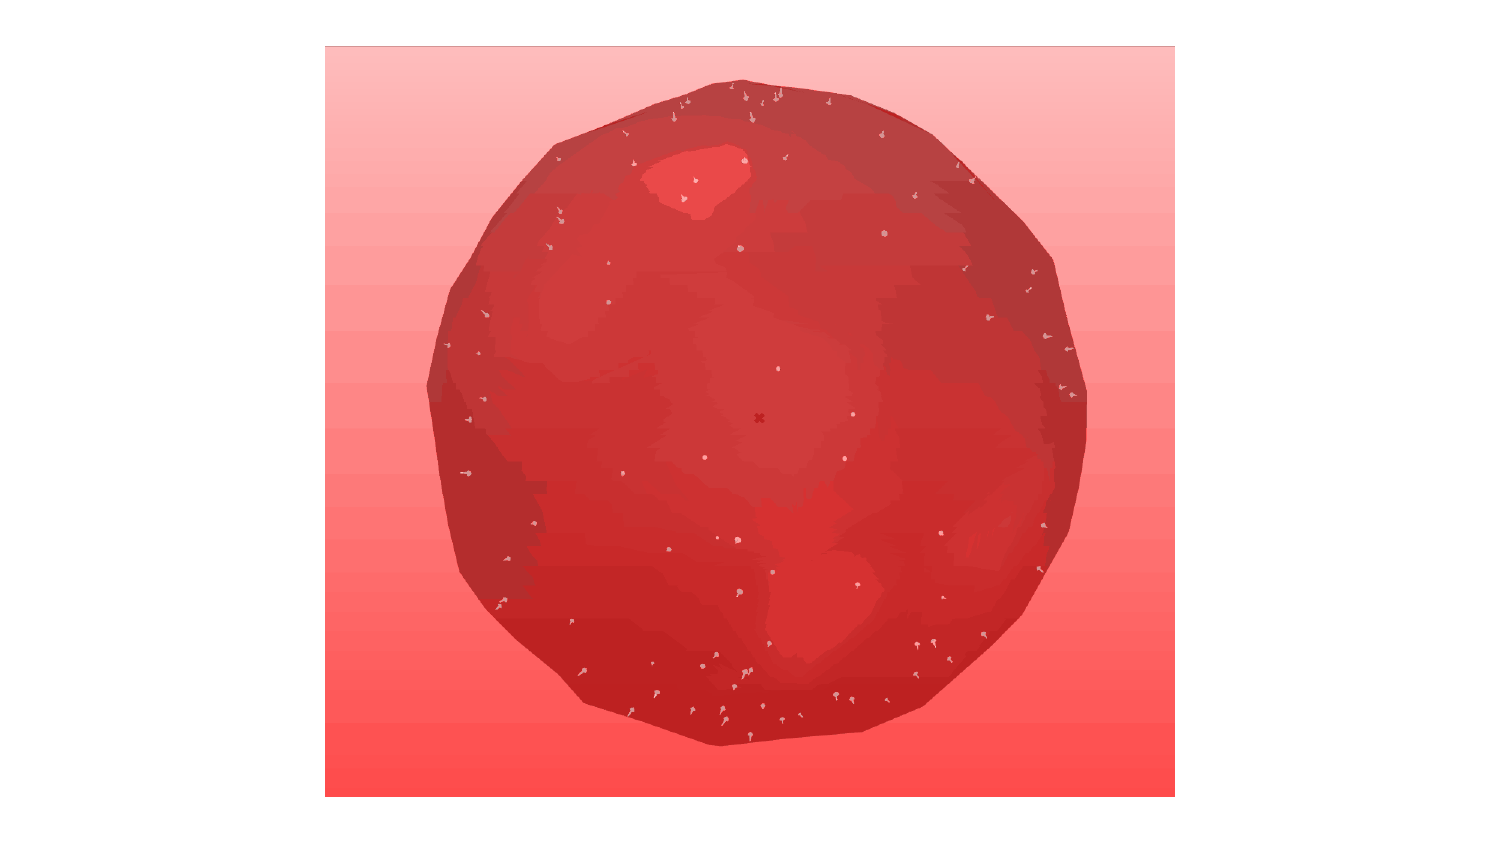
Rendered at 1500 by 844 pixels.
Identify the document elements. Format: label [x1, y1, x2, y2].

picture [324, 46, 1176, 798]
